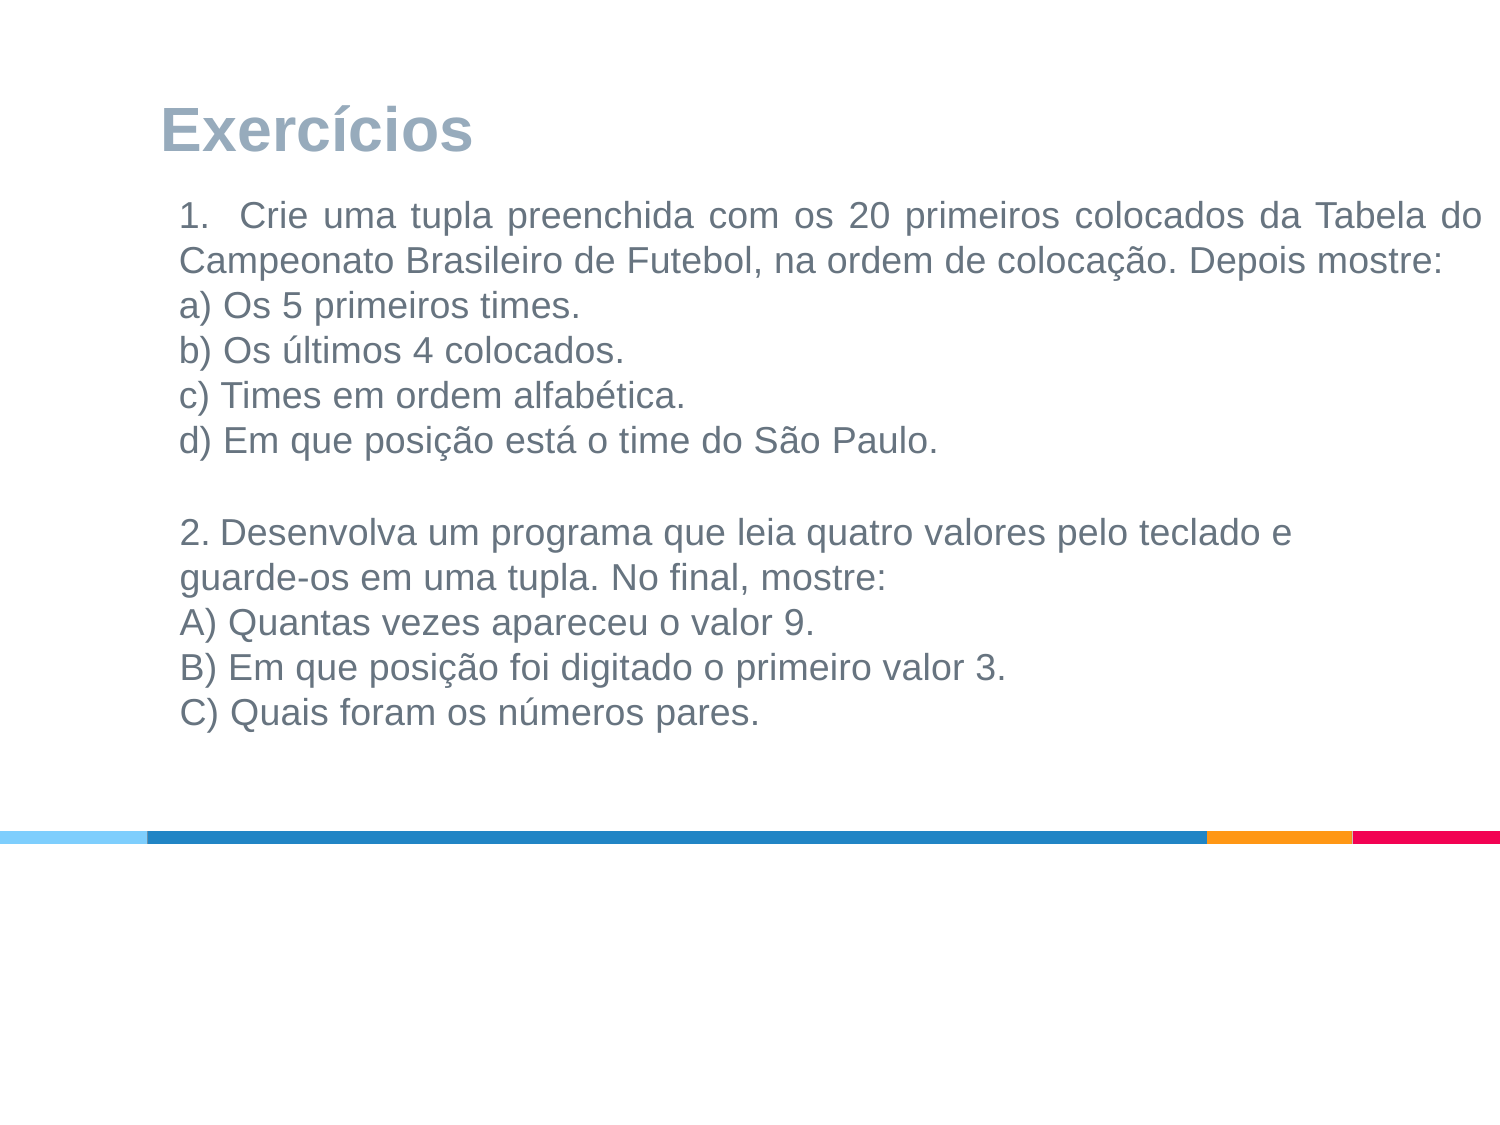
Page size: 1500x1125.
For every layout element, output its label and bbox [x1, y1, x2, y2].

picture [0, 0, 1500, 844]
